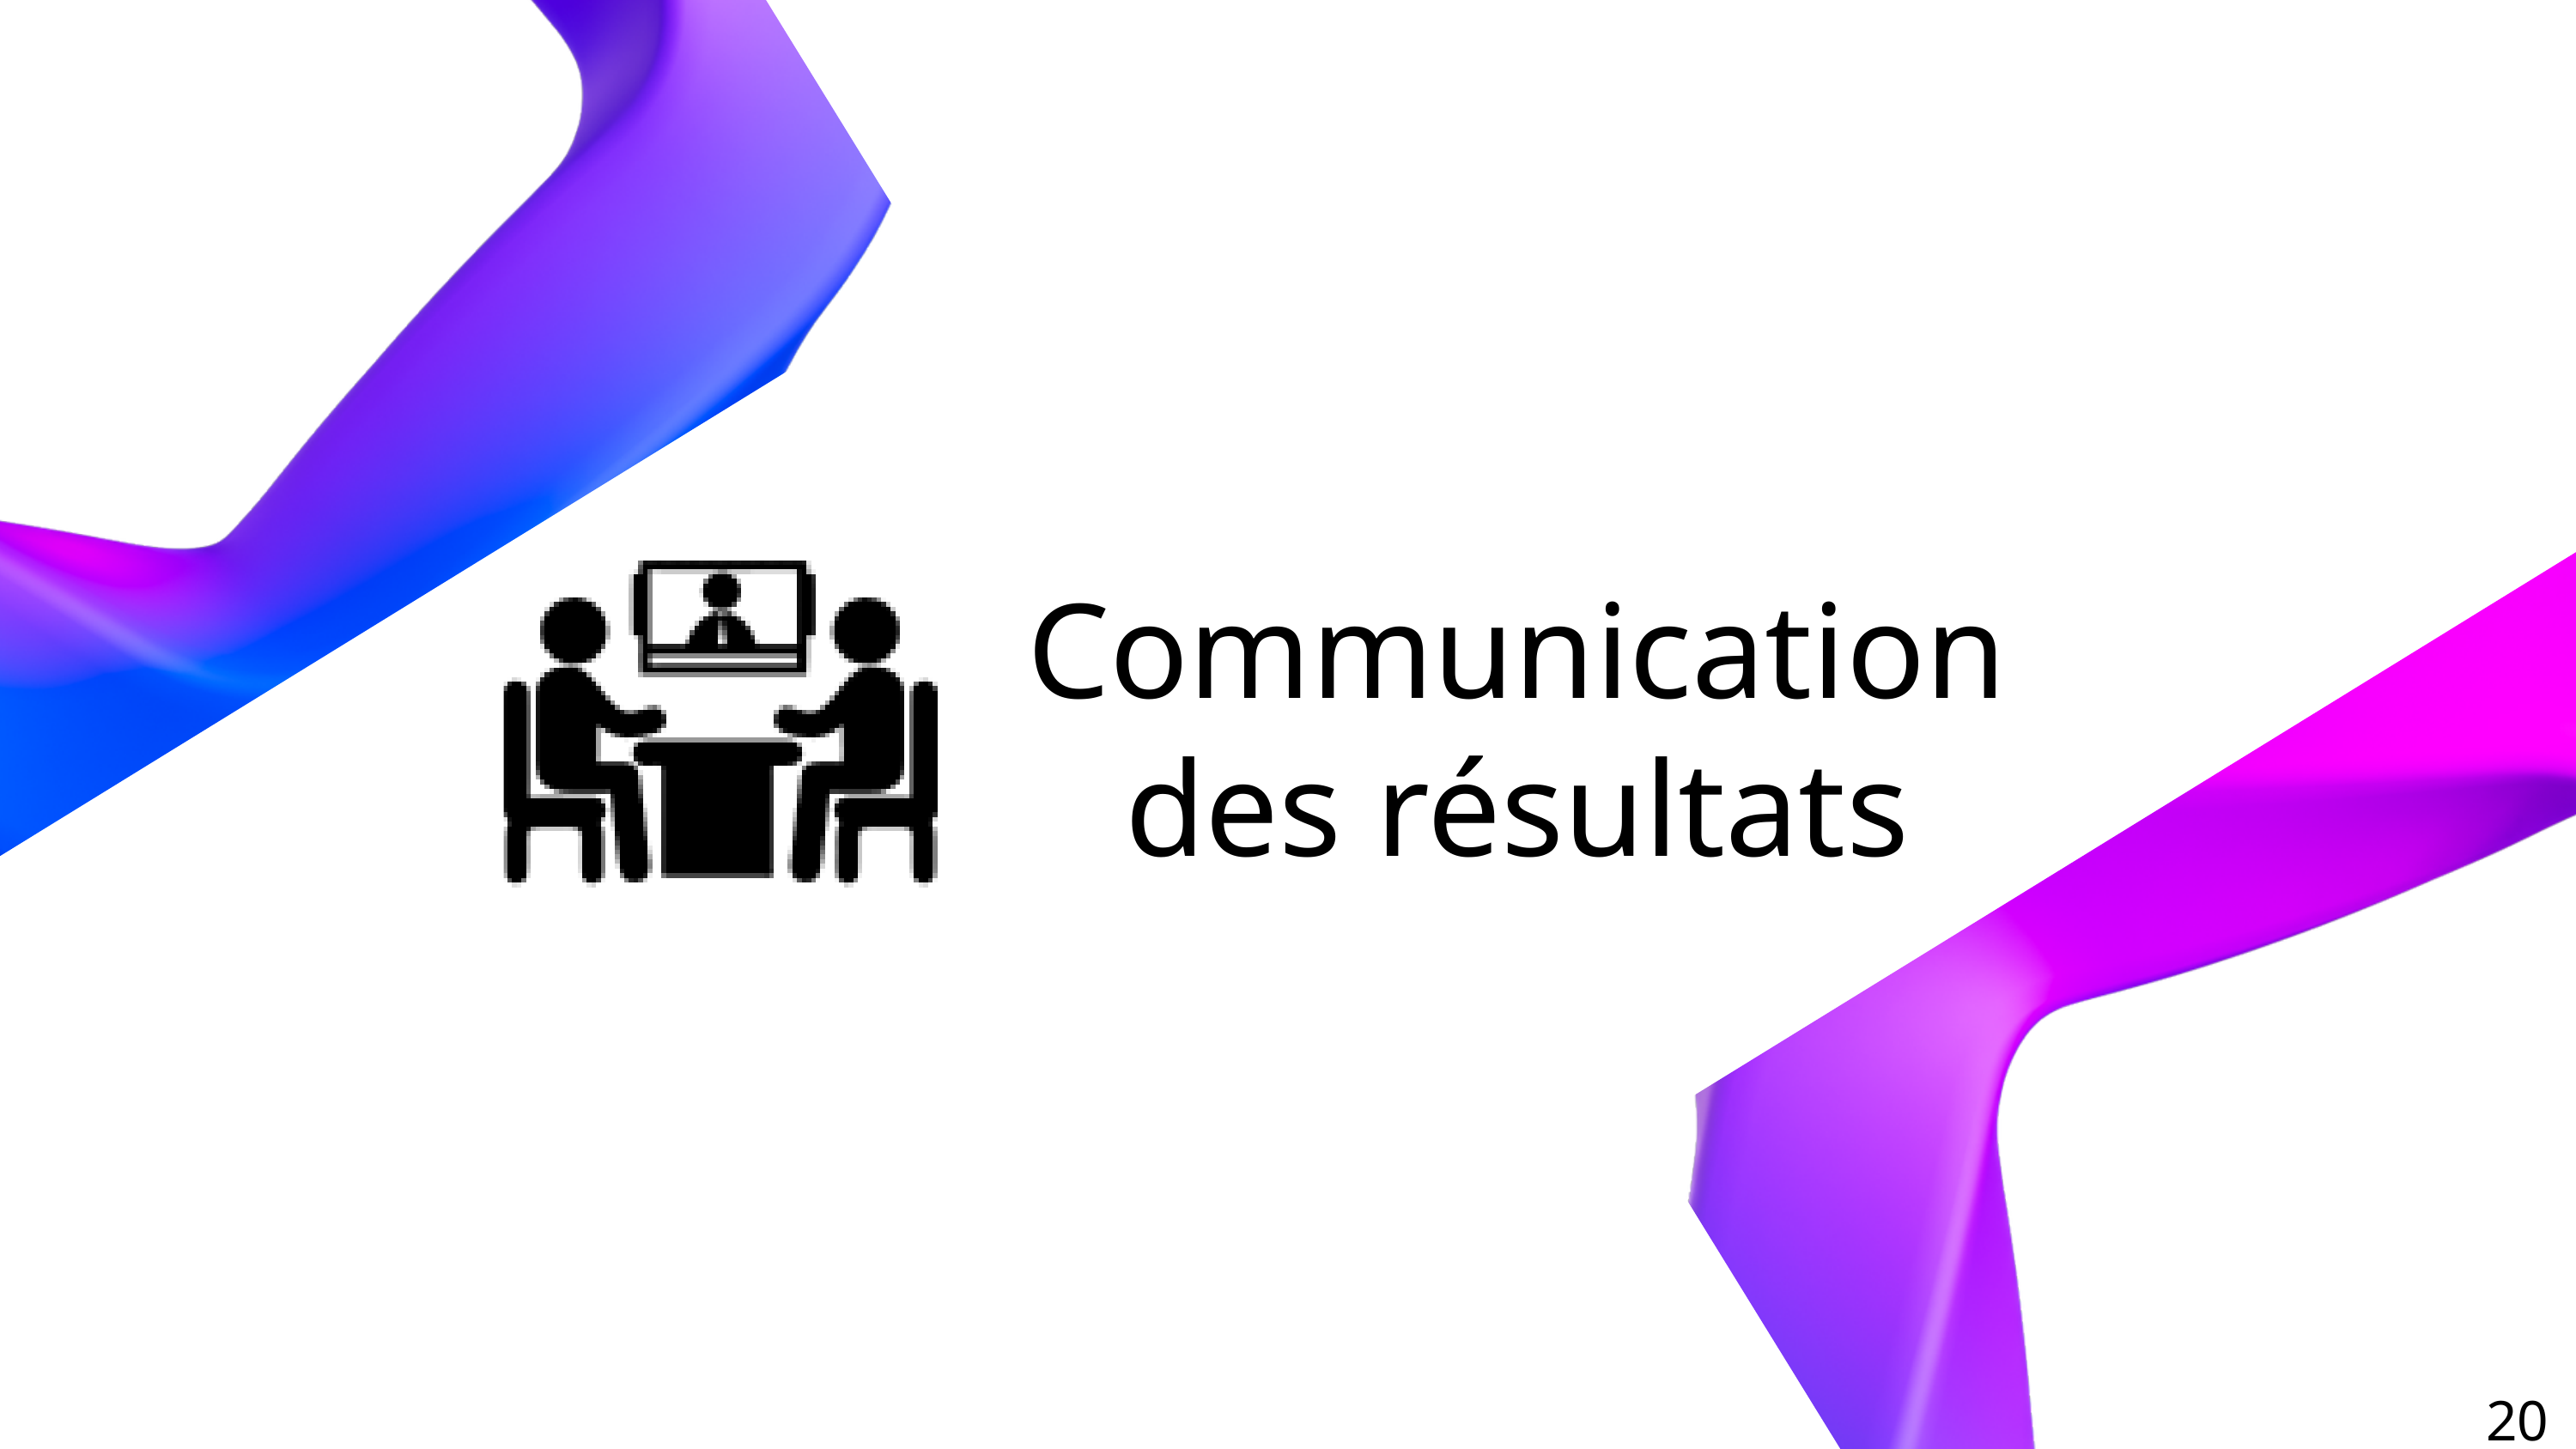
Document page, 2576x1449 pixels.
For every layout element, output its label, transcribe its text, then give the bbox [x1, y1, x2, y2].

text_box [1642, 552, 2576, 1449]
text_box 20 [2486, 1374, 2561, 1449]
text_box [503, 561, 2073, 888]
text_box [0, 0, 938, 857]
